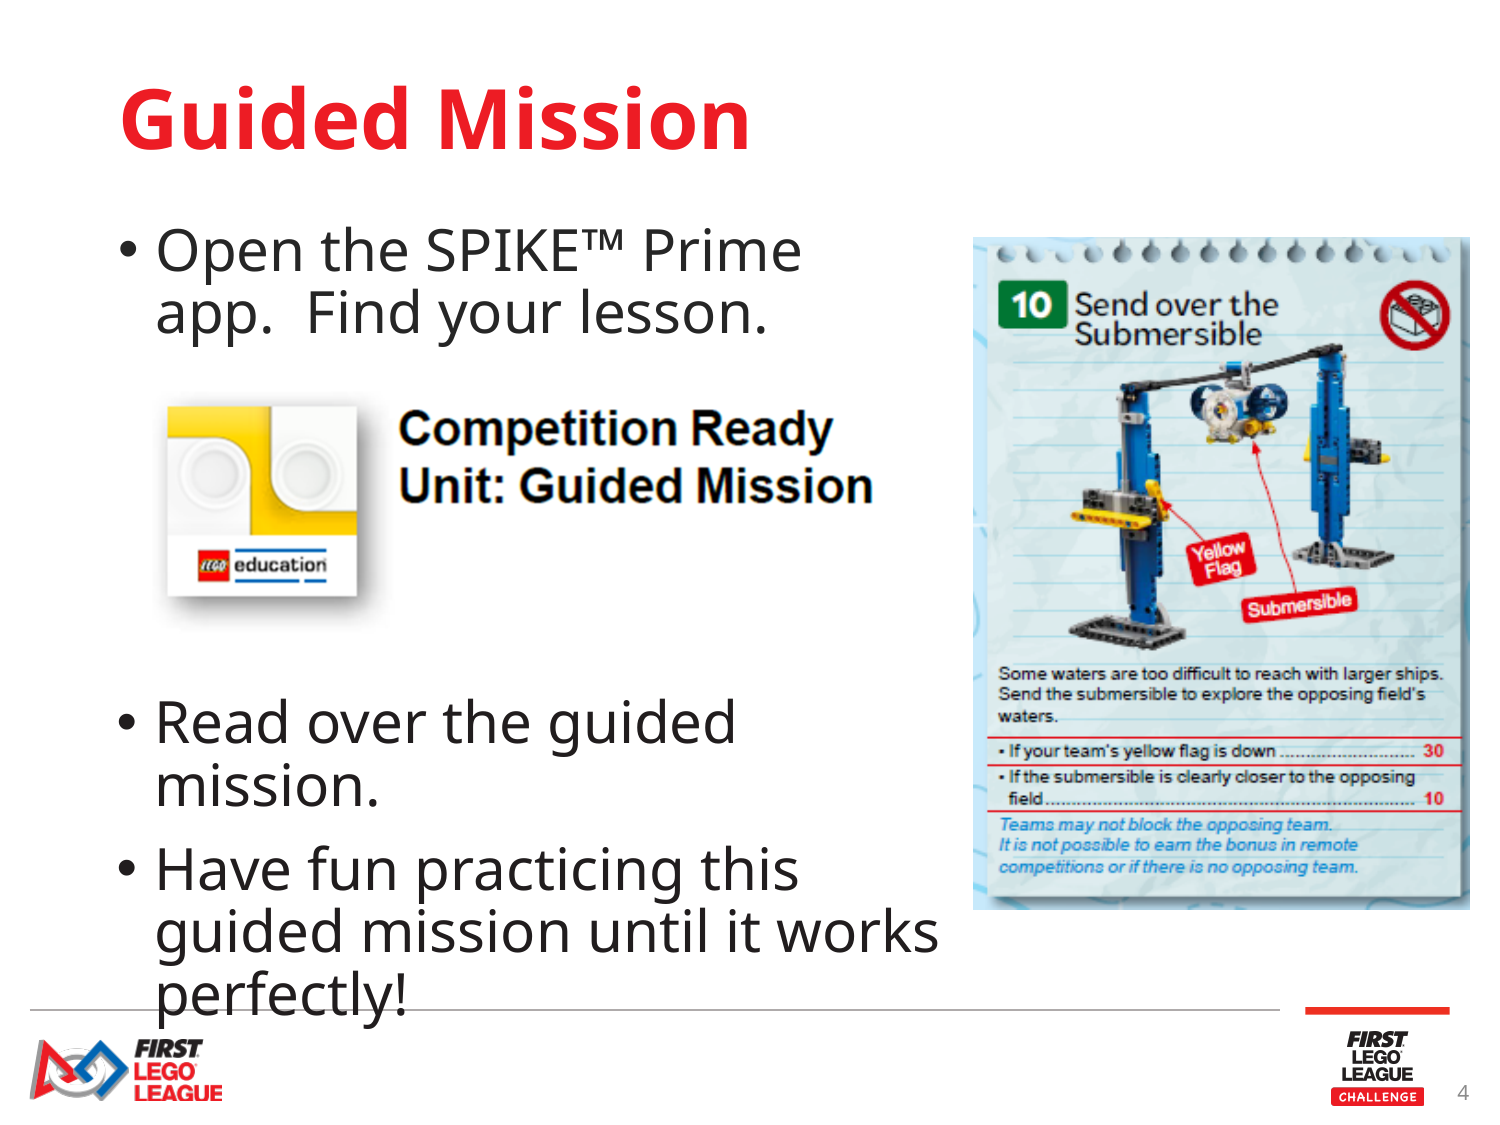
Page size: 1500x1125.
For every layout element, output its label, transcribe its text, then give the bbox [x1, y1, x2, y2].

slide_number 4 [1425, 1076, 1484, 1111]
text_box Read over the guided mission. Have fun practicing this guided mission until it works perfectly! [101, 685, 974, 978]
picture [973, 237, 1470, 910]
list Open the SPIKE™ Prime app. Find your lesson. [103, 213, 851, 339]
picture [127, 376, 906, 647]
title Guided Mission [103, 59, 1397, 185]
